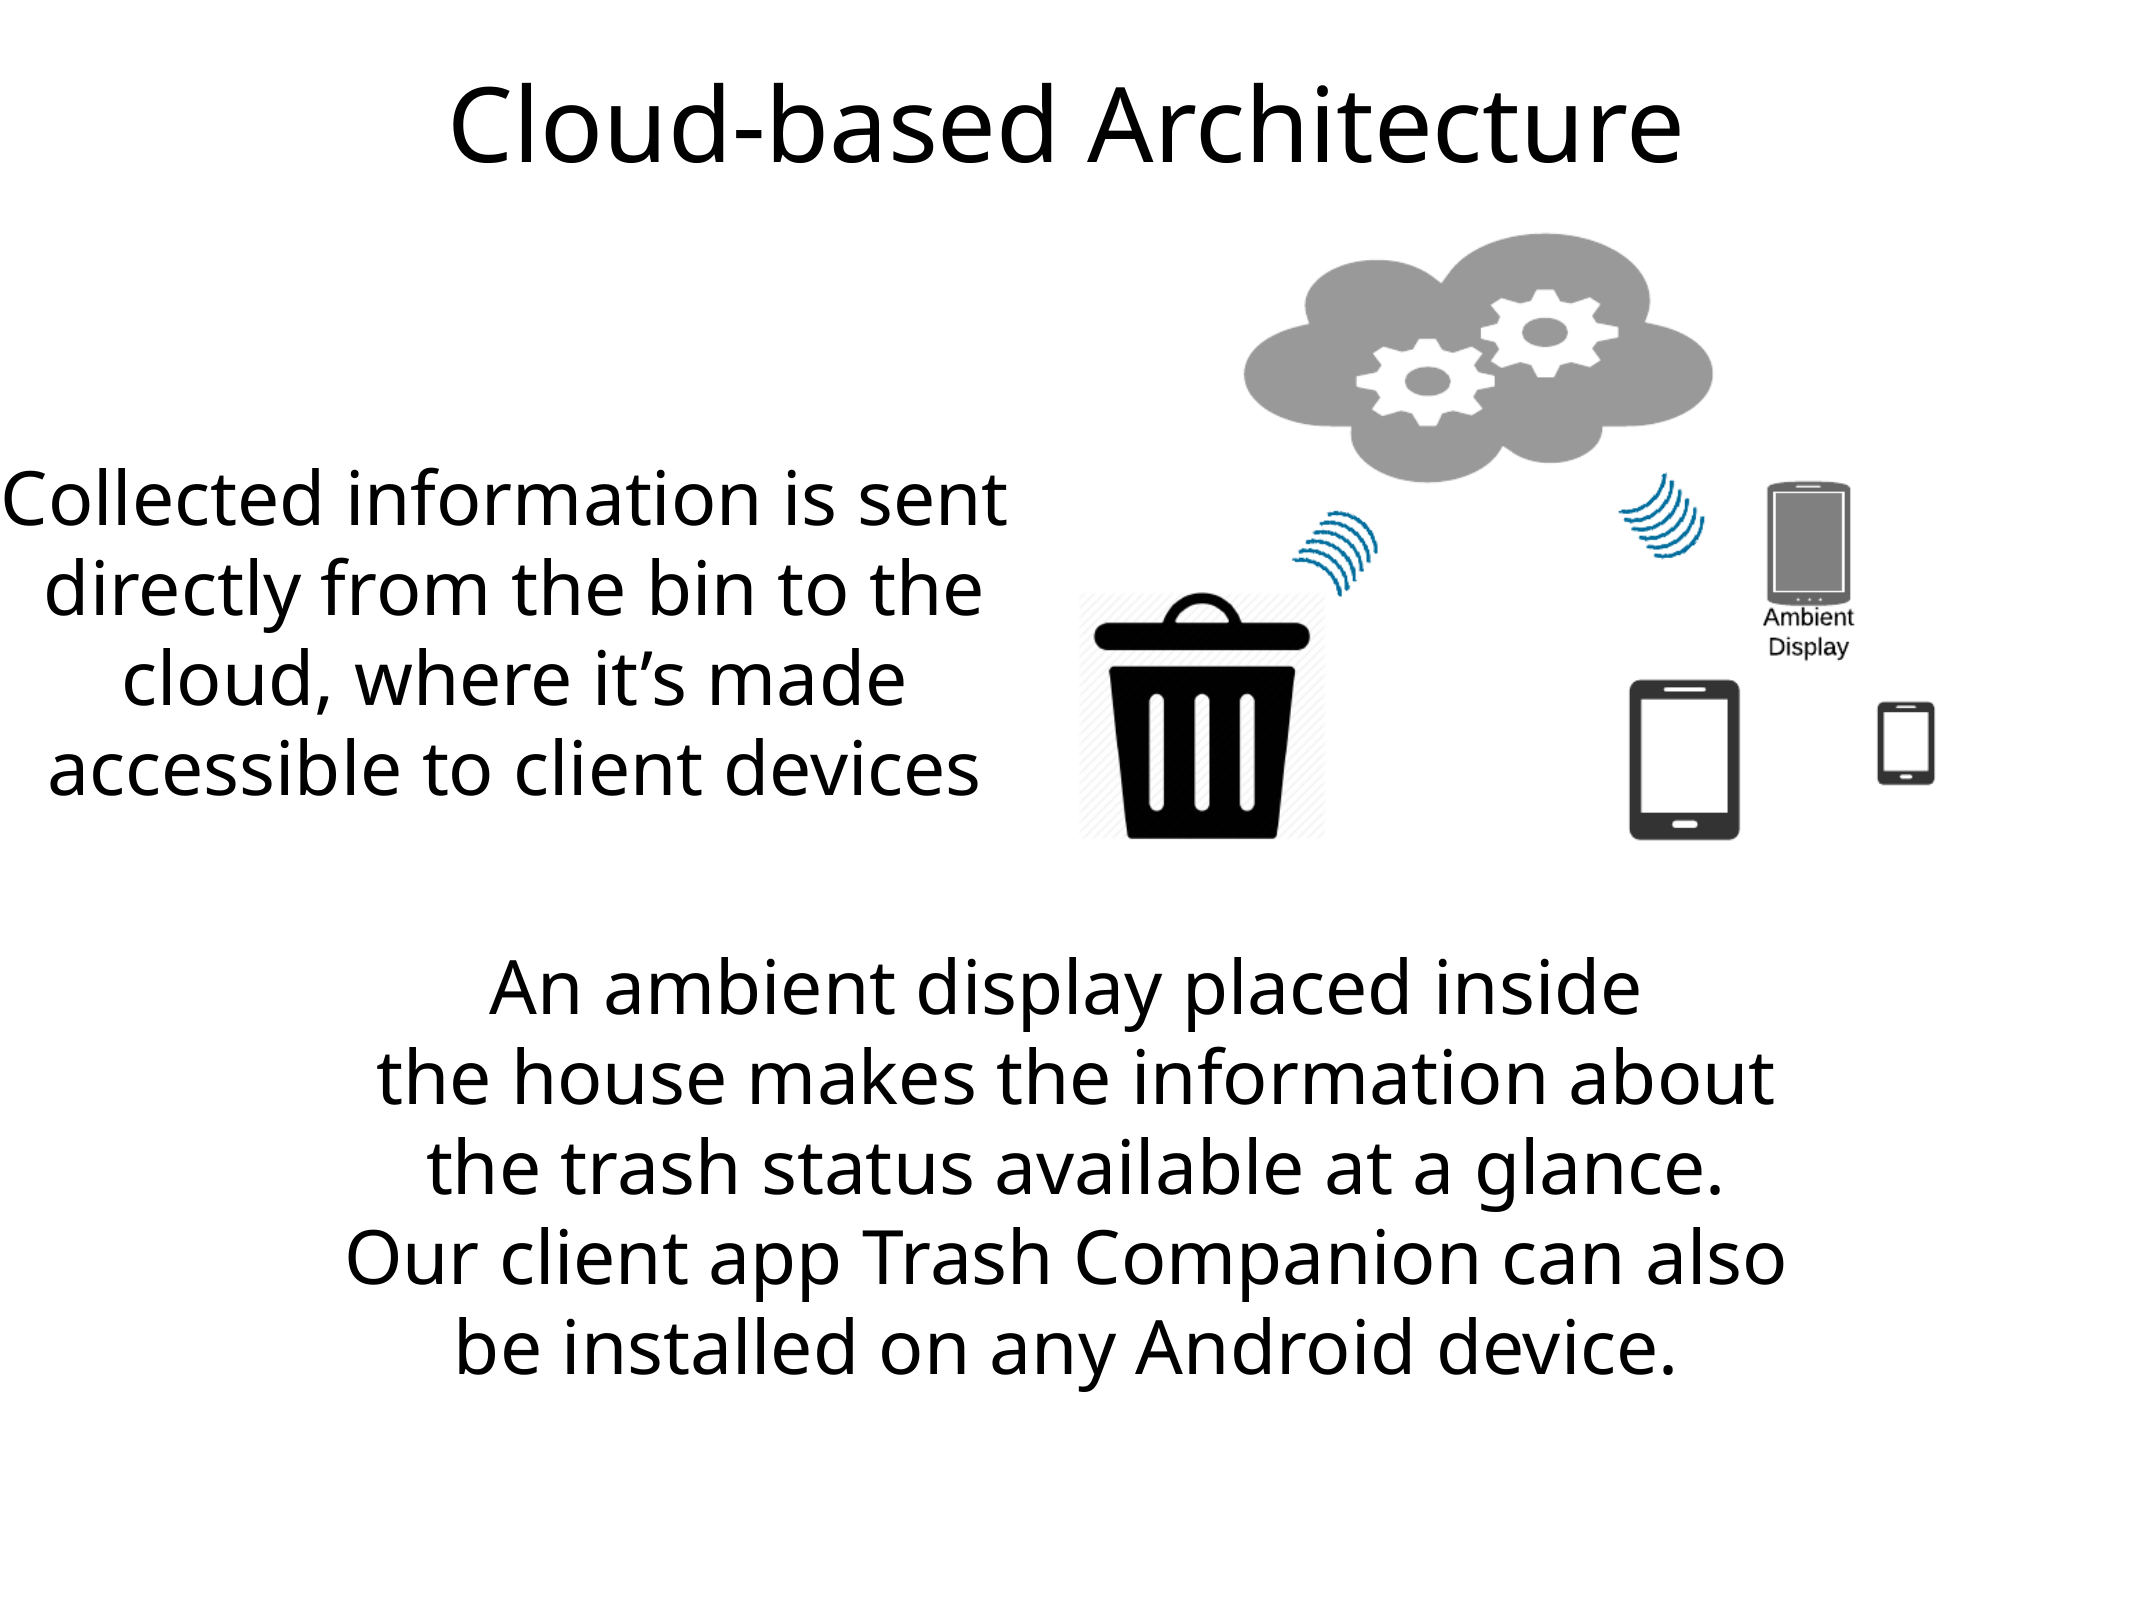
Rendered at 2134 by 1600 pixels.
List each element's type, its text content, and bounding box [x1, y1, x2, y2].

text_box Cloud-based Architecture [268, 49, 1865, 192]
text_box Collected information is sent directly from the bin to the cloud, where it’s made accessible to client devices [0, 442, 1018, 819]
picture [1036, 196, 2054, 909]
text_box An ambient display placed inside the house makes the information about the trash status available at a glance. Our client app Trash Companion can also be installed on any Android device. [318, 931, 1815, 1399]
